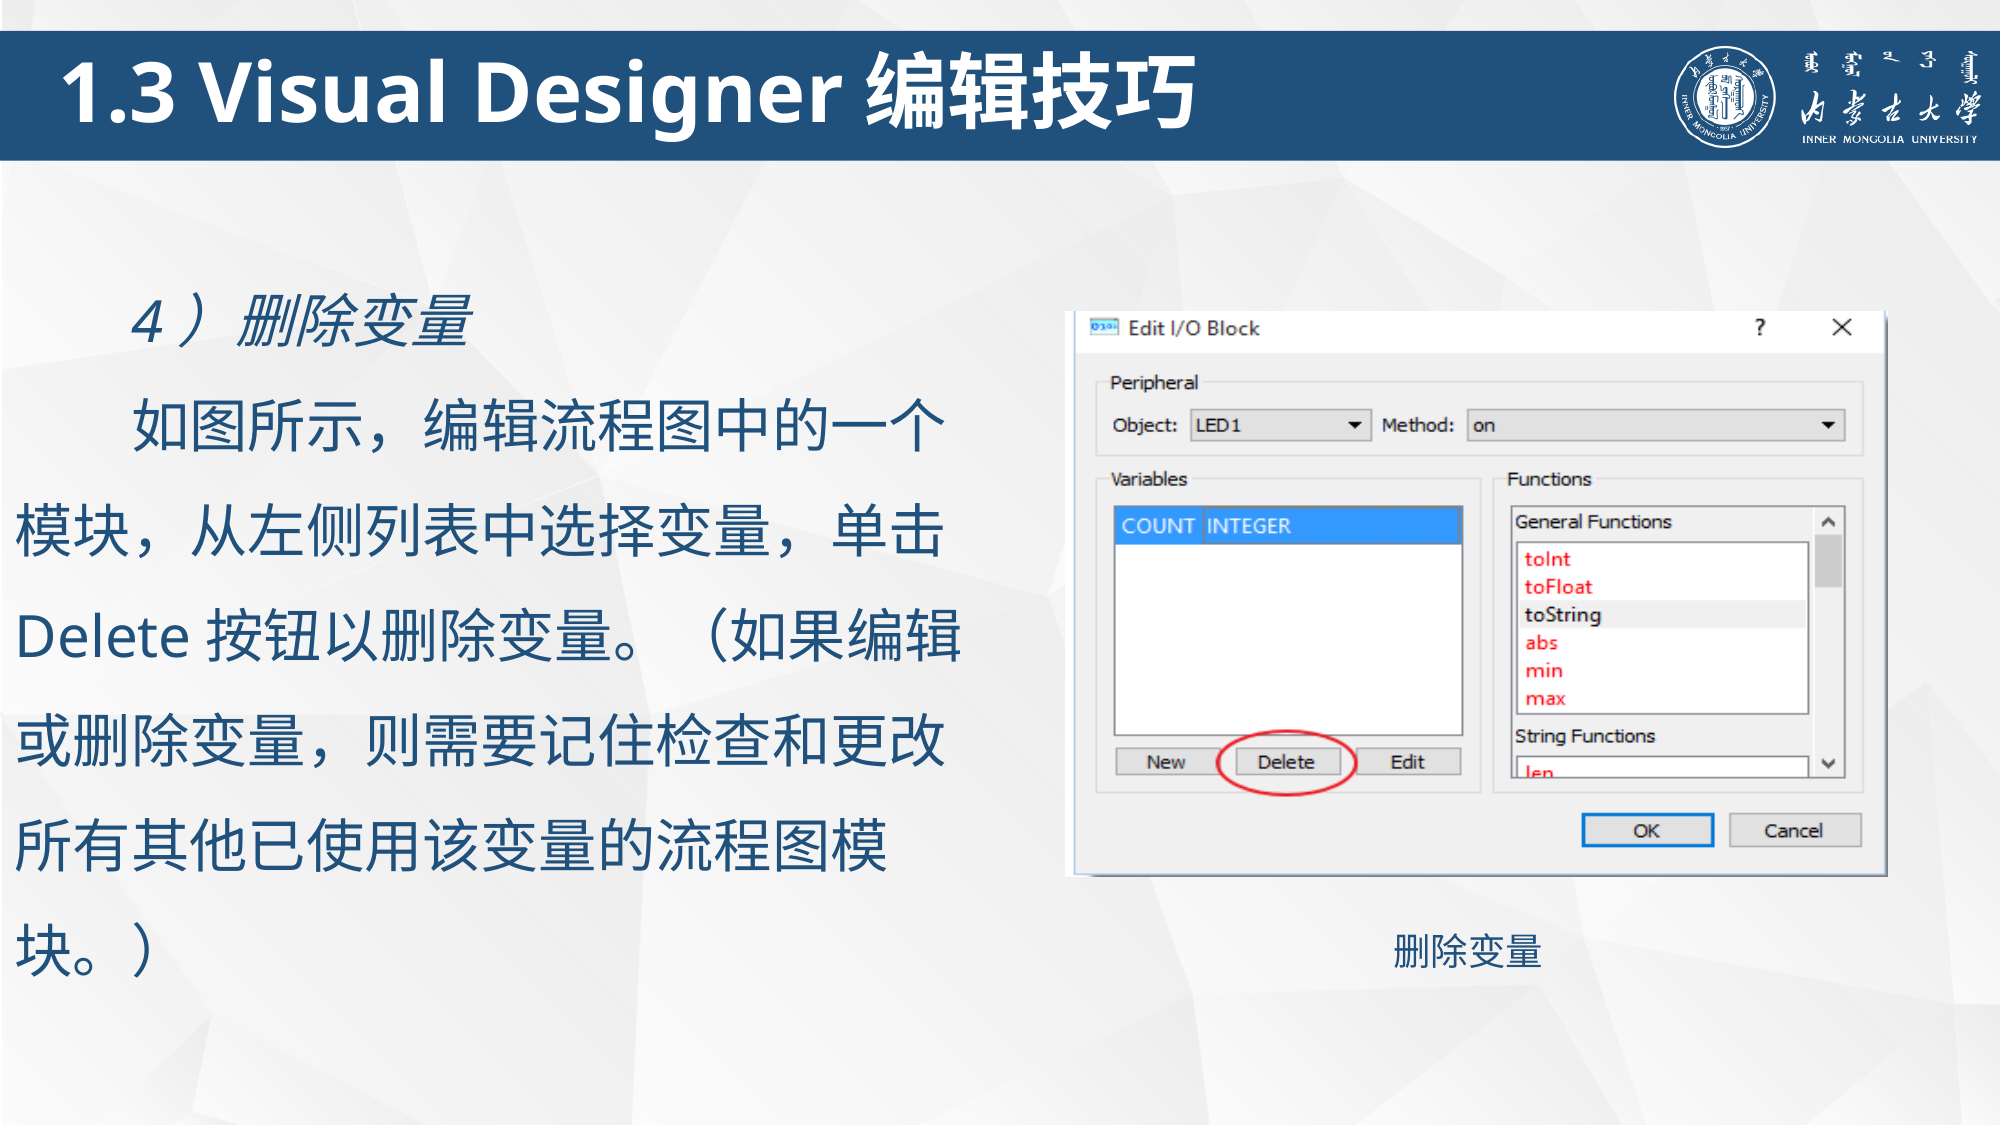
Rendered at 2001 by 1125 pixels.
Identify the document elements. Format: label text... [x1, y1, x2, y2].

text_box 删除变量 [1378, 920, 1576, 980]
picture [1673, 46, 1986, 150]
picture [0, 0, 2001, 1125]
list 1.3 Visual Designer编辑技巧 [43, 42, 1258, 148]
text_box 4）删除变量 如图所示，编辑流程图中的一个模块，从左侧列表中选择变量，单击Delete按钮以删除变量。（如果编辑或删除变量，则需要记住检查和更改所有其他已使用该变量的流程图模块。） [0, 242, 1018, 992]
